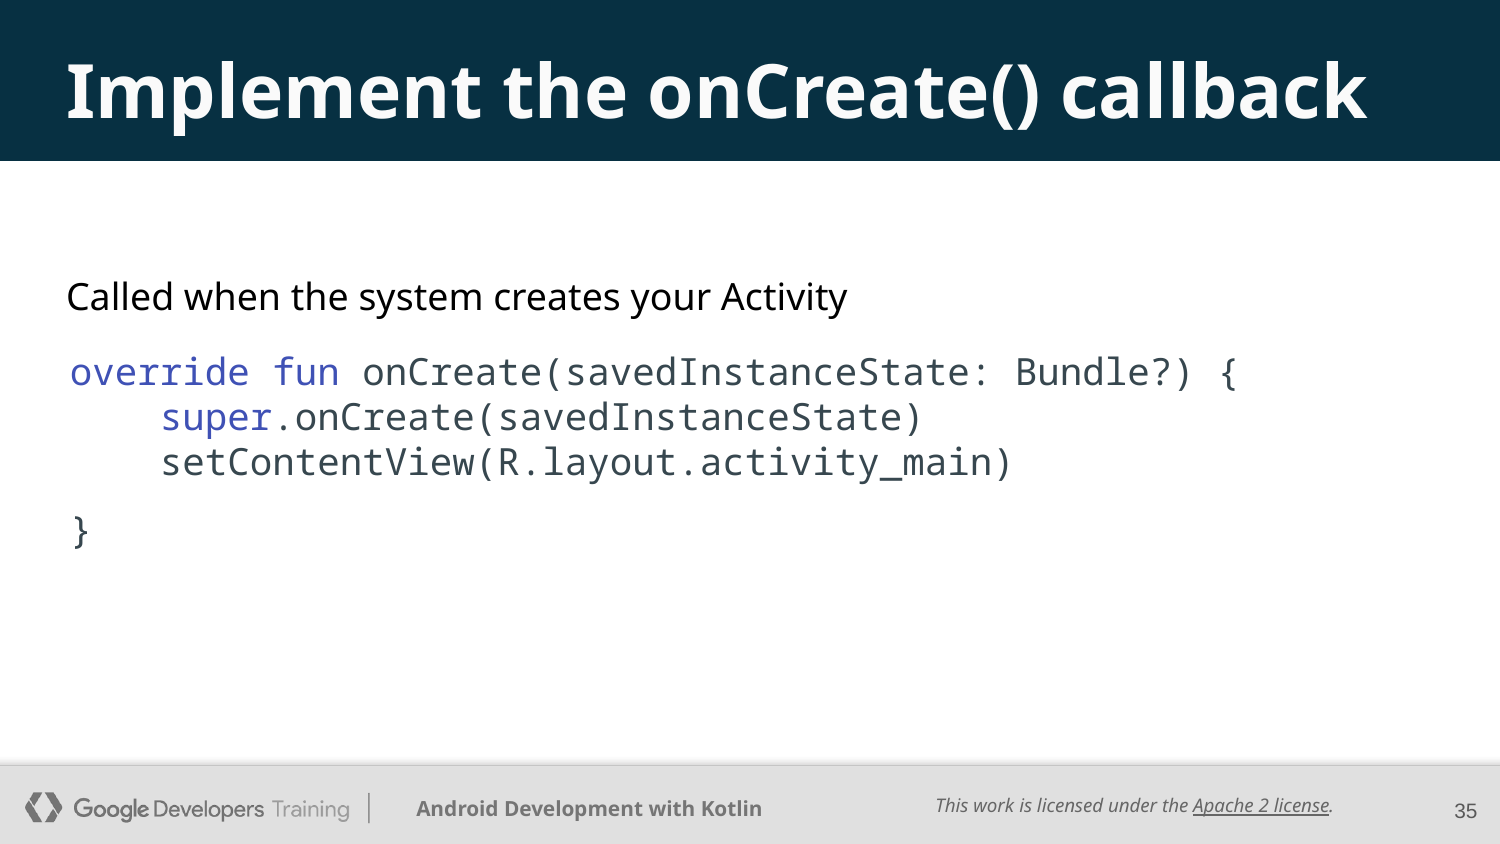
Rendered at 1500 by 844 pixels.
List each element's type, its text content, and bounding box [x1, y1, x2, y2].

slide_number ‹#› [1402, 777, 1493, 842]
text_box override fun onCreate(savedInstanceState: Bundle?) { super.onCreate(savedInstanceState) setContentView(R.layout.activity_main) } [54, 333, 1446, 695]
picture [0, 161, 1500, 844]
list Called when the system creates your Activity [51, 251, 1449, 317]
title Implement the onCreate() callback [51, 28, 1449, 122]
